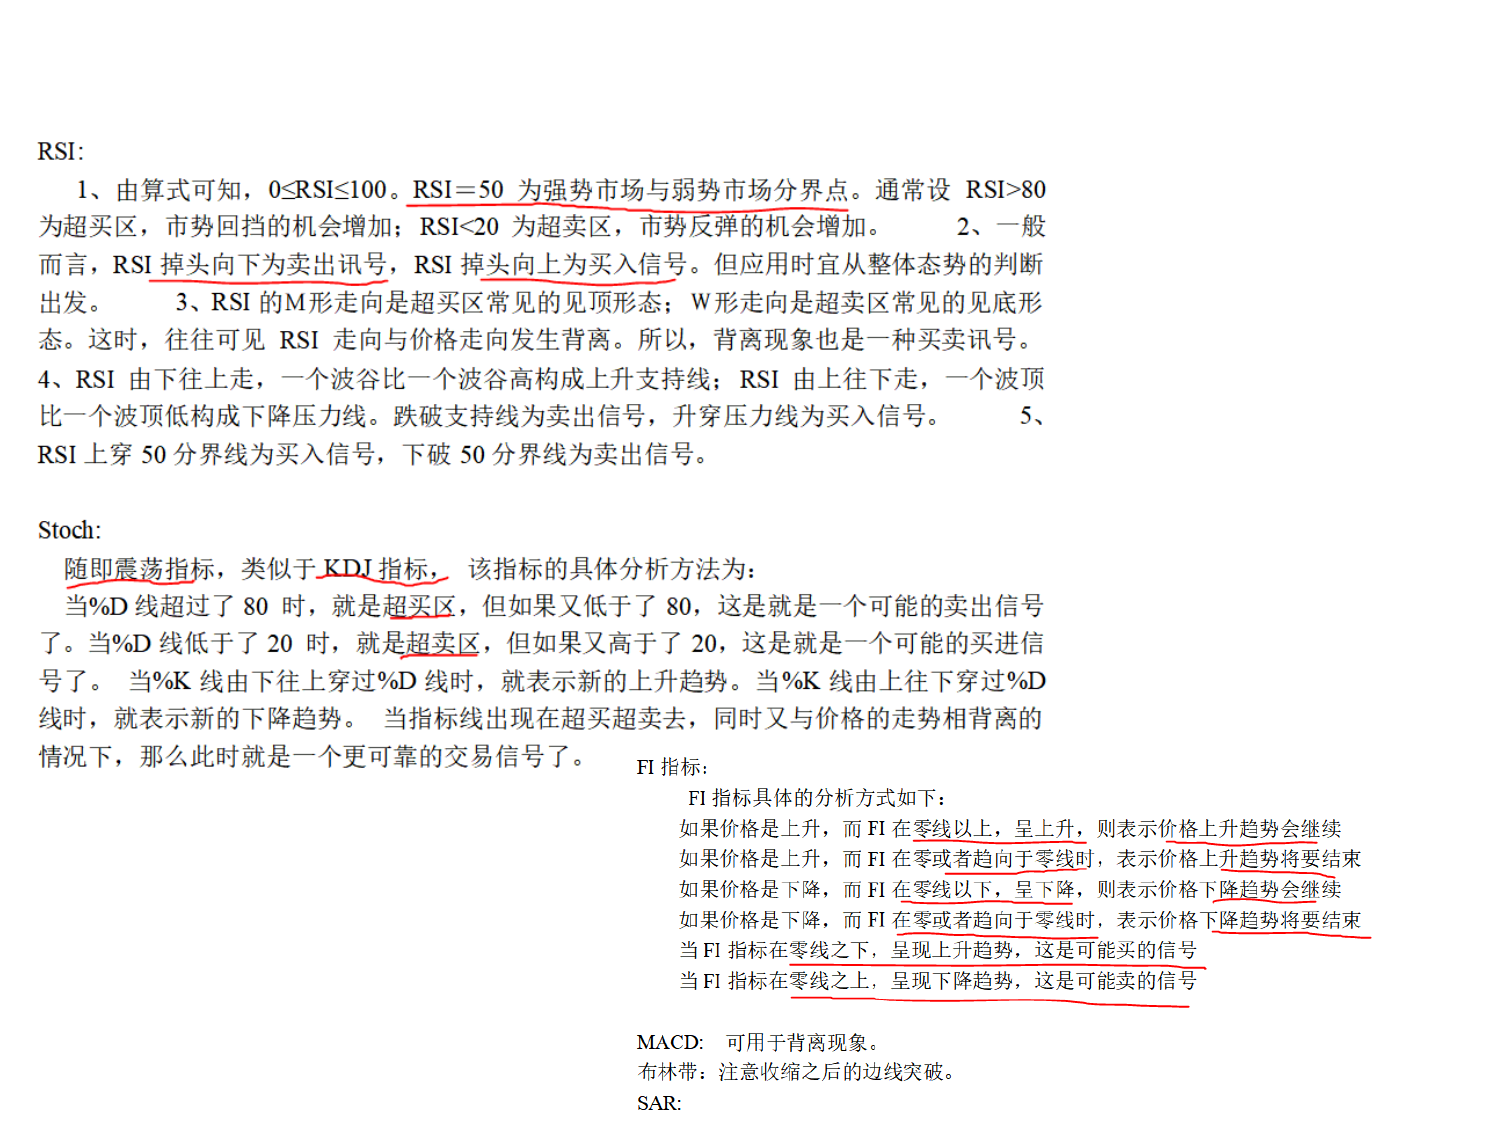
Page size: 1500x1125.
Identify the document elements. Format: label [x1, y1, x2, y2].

list [17, 125, 1080, 799]
picture [619, 751, 1426, 1125]
